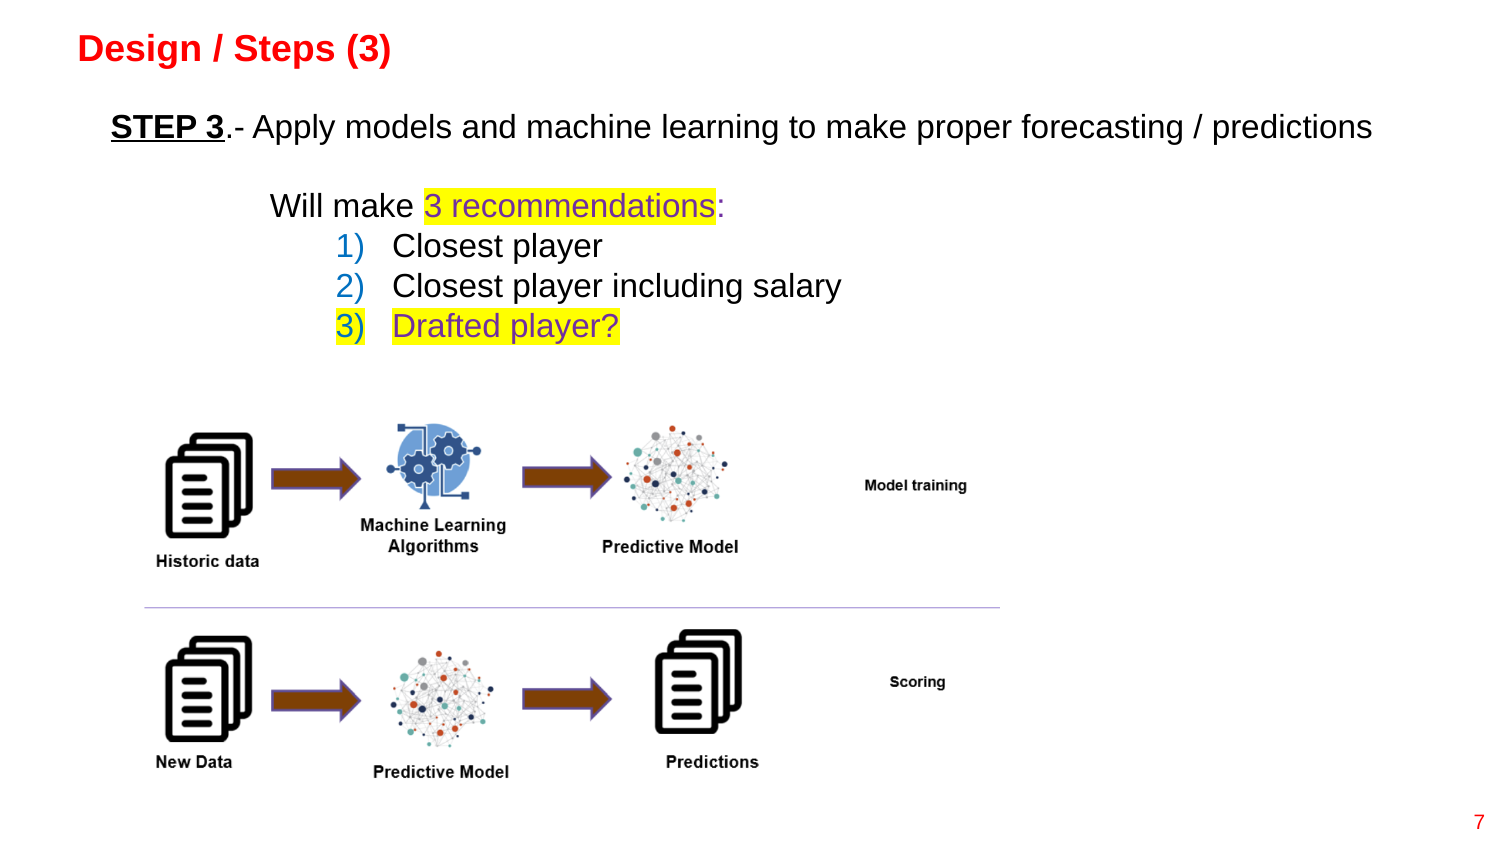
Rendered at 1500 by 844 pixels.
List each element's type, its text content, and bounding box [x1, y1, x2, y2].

text_box STEP 3.- Apply models and machine learning to make proper forecasting / predictions Will make 3 recommendations: Closest player Closest player including salary Drafted player? [95, 97, 1431, 352]
slide_number 7 [1149, 798, 1500, 844]
title Design / Steps (3) [62, 16, 1410, 71]
picture [128, 405, 1000, 790]
